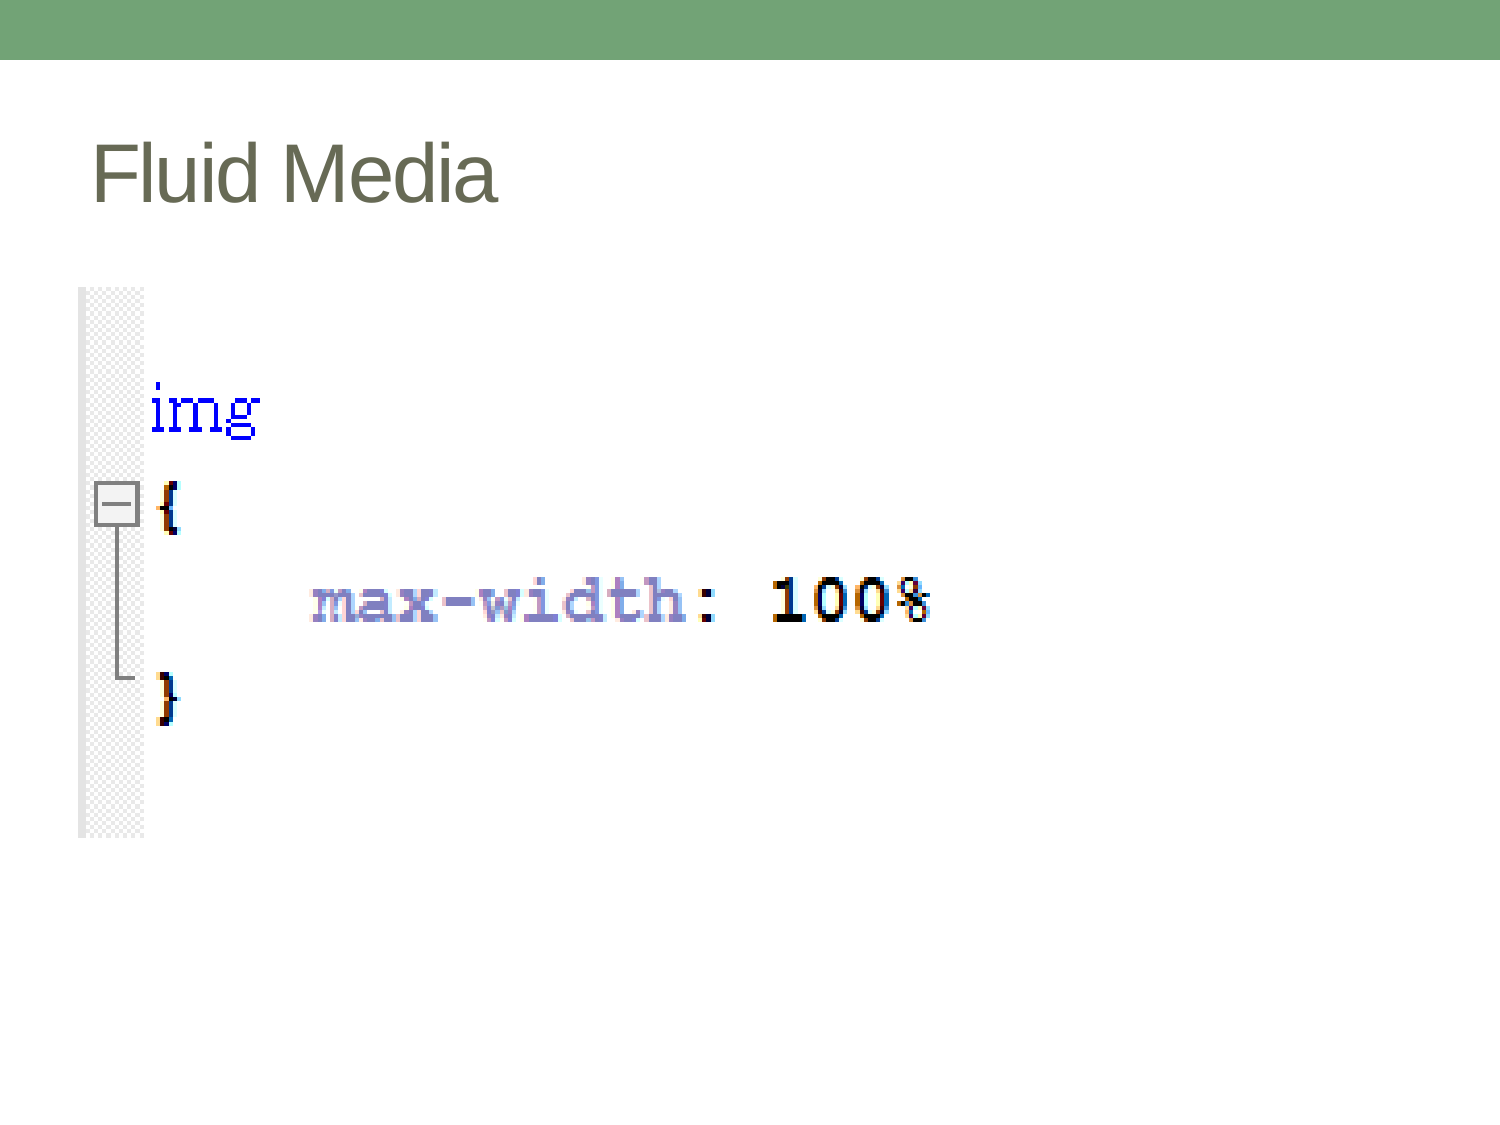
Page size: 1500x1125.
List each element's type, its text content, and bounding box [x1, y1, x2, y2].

picture [77, 287, 1038, 838]
title Fluid Media [75, 87, 1425, 250]
